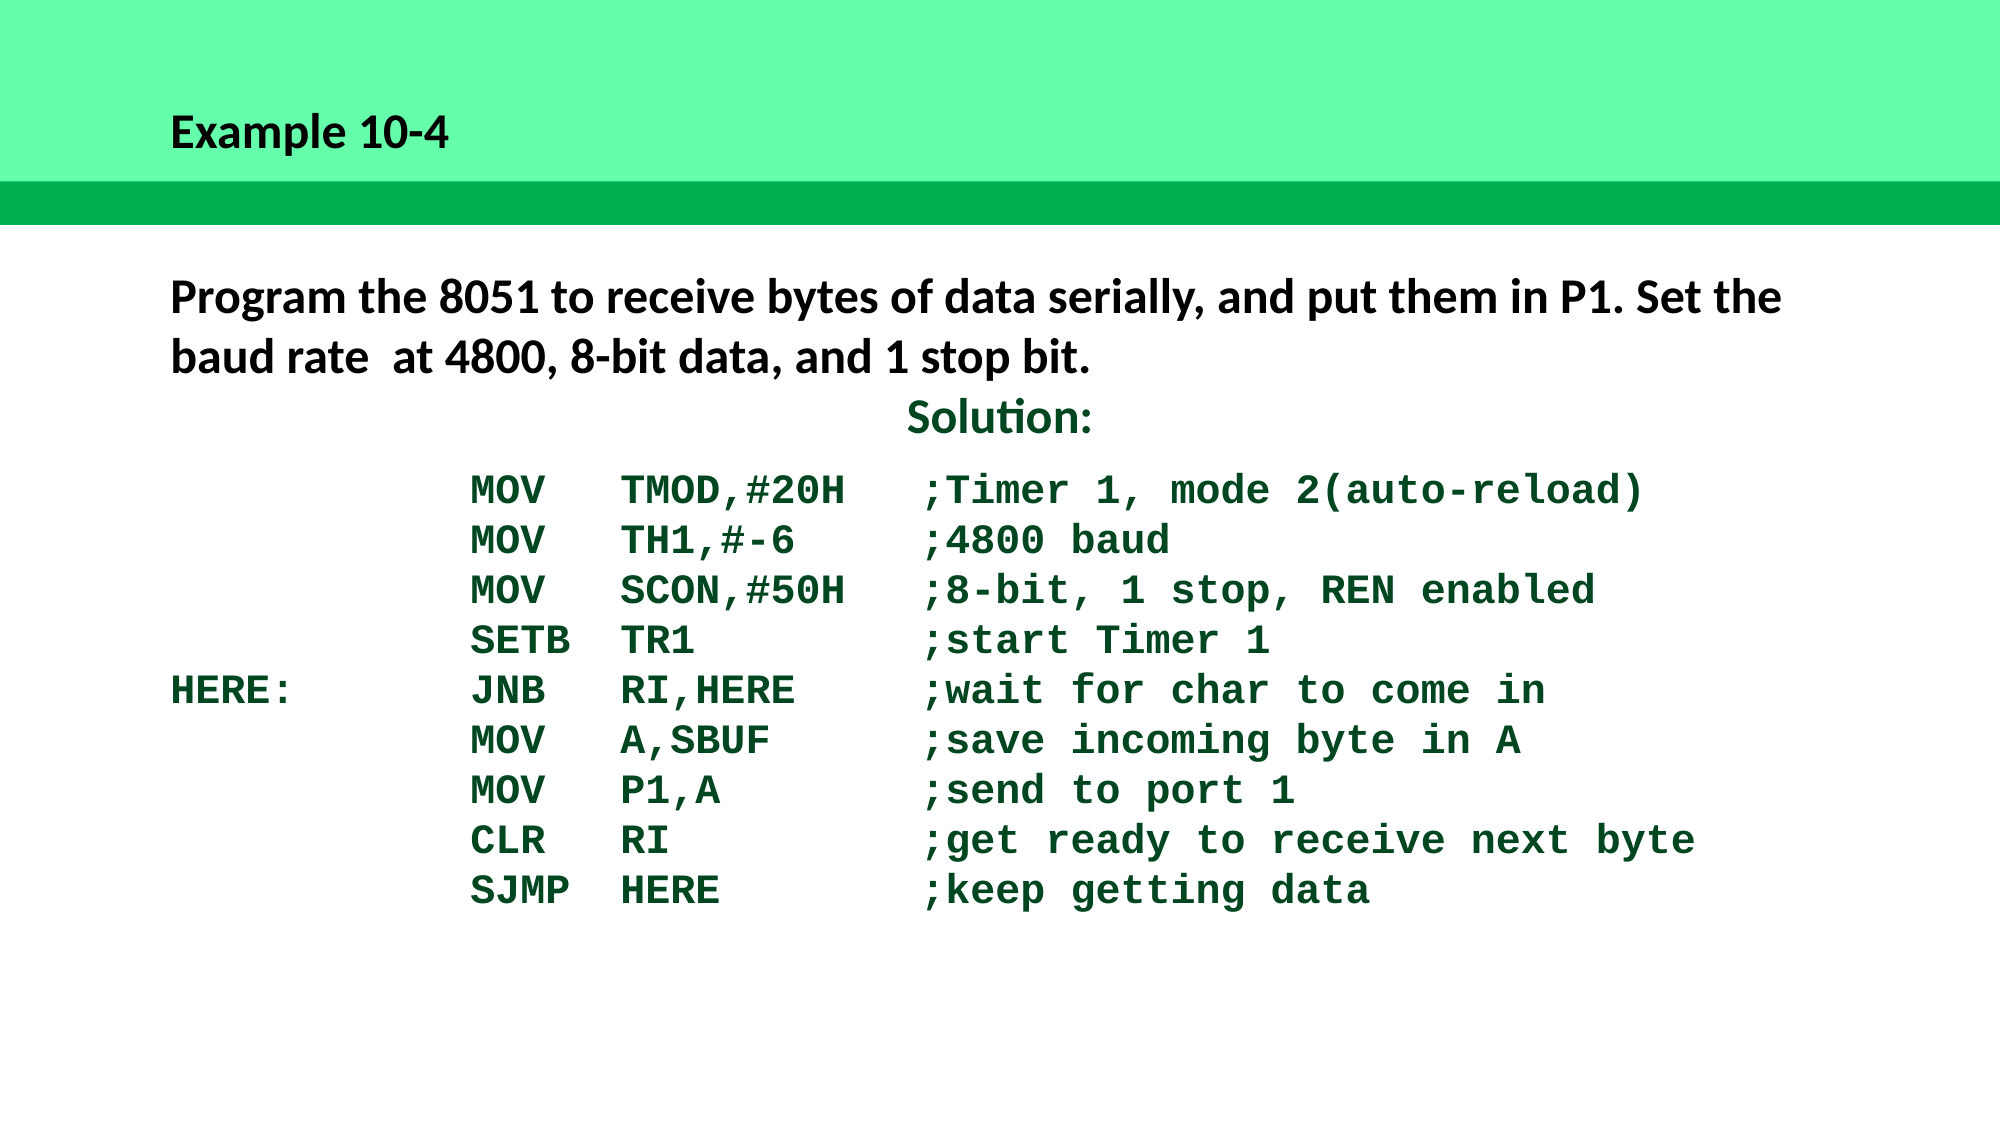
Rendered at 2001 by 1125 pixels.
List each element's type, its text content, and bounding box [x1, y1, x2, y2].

text_box [0, 182, 2000, 226]
text_box Example 10-4 [155, 90, 1845, 166]
text_box MOV TMOD,#20H ;Timer 1, mode 2(auto-reload) MOV TH1,#-6 ;4800 baud MOV SCON,#50H ;8-bit, 1 stop, REN enabled SETB TR1 ;start Timer 1 HERE: JNB RI,HERE ;wait for char to come in MOV A,SBUF ;save incoming byte in A MOV P1,A ;send to port 1 CLR RI ;get ready to receive next byte SJMP HERE ;keep getting data [155, 454, 1867, 920]
text_box Solution: [0, 394, 2000, 452]
text_box Program the 8051 to receive bytes of data serially, and put them in P1. Set the baud rate at 4800, 8-bit data, and 1 stop bit. [155, 256, 1892, 392]
text_box [0, 0, 2000, 182]
